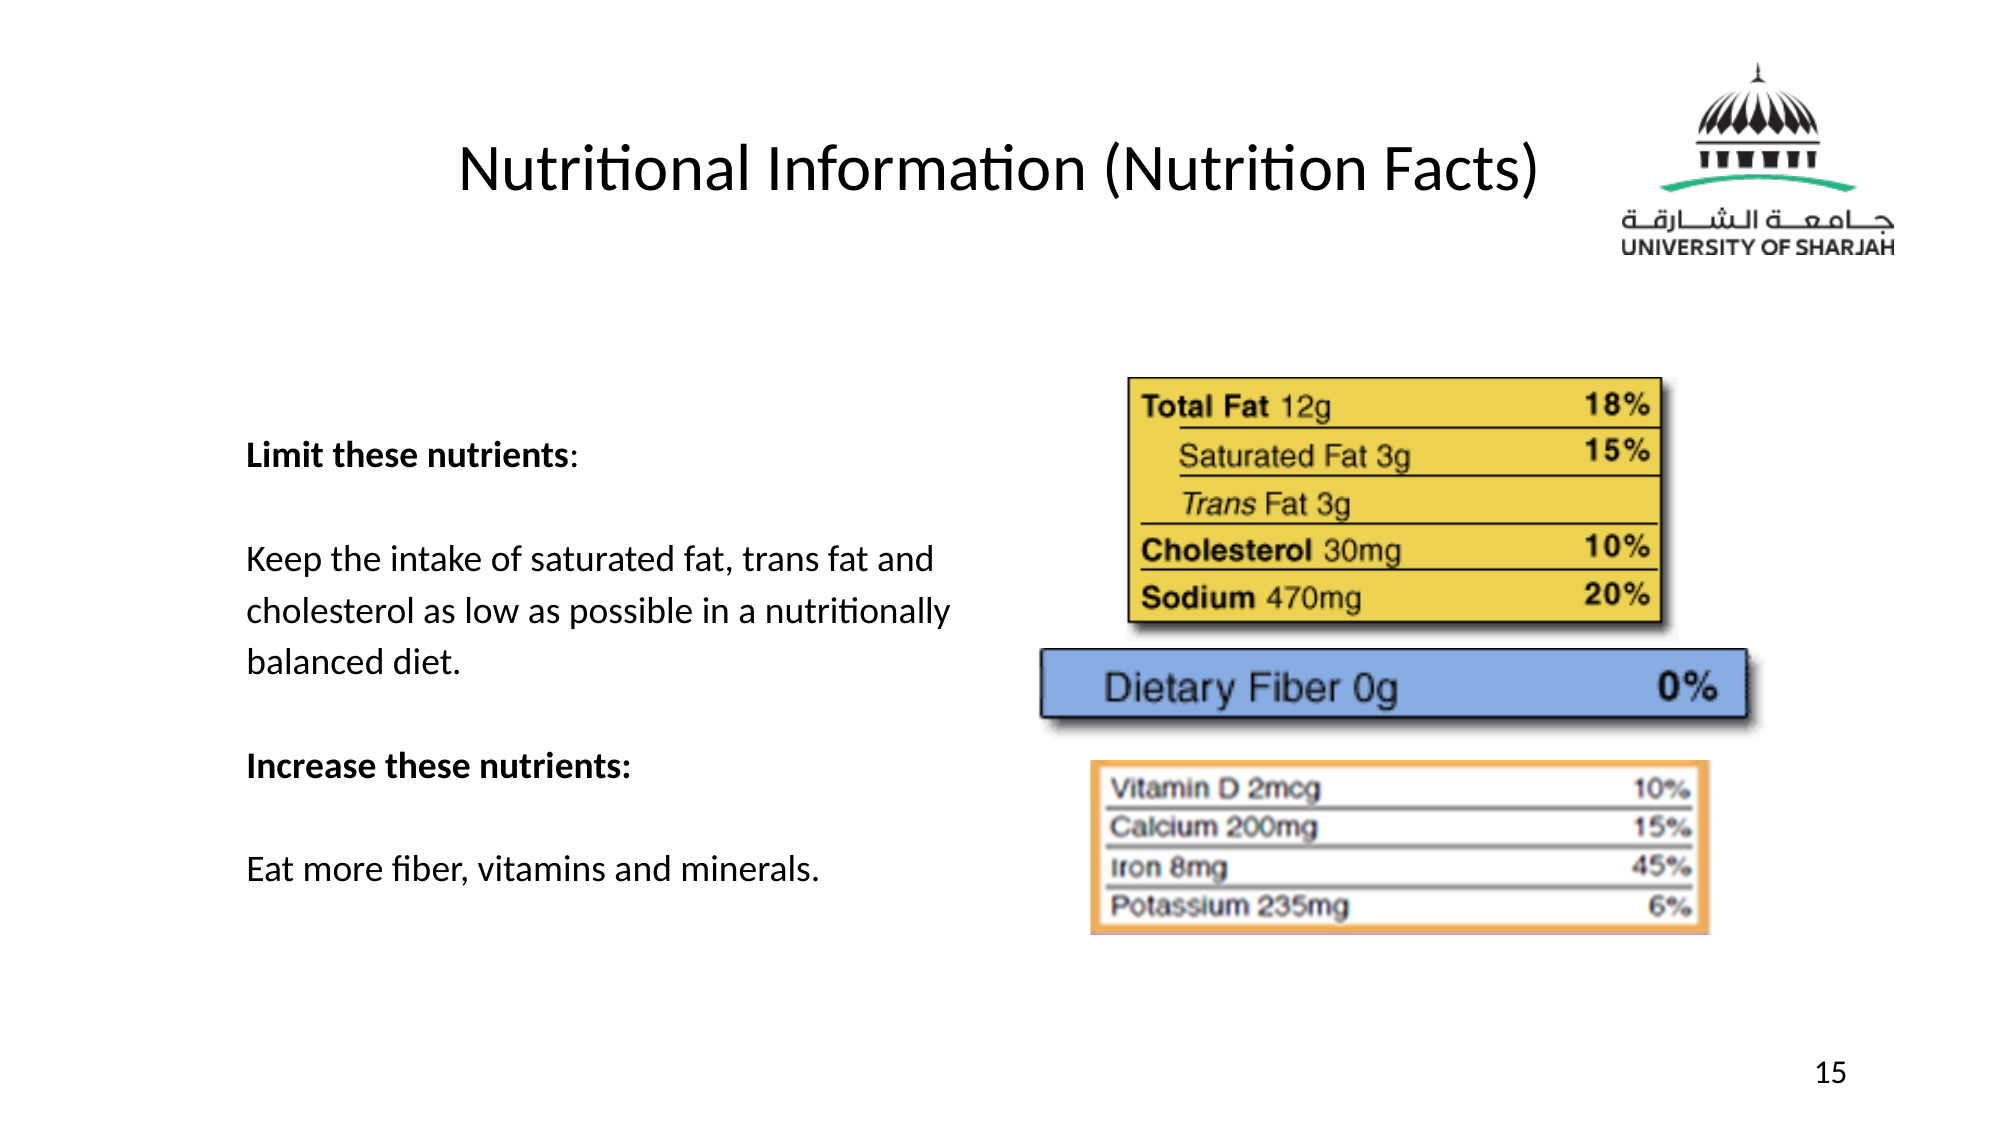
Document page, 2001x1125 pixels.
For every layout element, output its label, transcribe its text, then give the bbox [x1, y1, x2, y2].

slide_number ‹#› [1412, 1042, 1863, 1103]
list Limit these nutrients: Keep the intake of saturated fat, trans fat and cholesterol as low as possible in a nutritionally balanced diet. Increase these nutrients: Eat more fiber, vitamins and minerals. [231, 299, 1040, 1014]
title Nutritional Information (Nutrition Facts) [319, 59, 1681, 278]
picture [1681, 62, 1894, 255]
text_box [1035, 377, 1769, 936]
